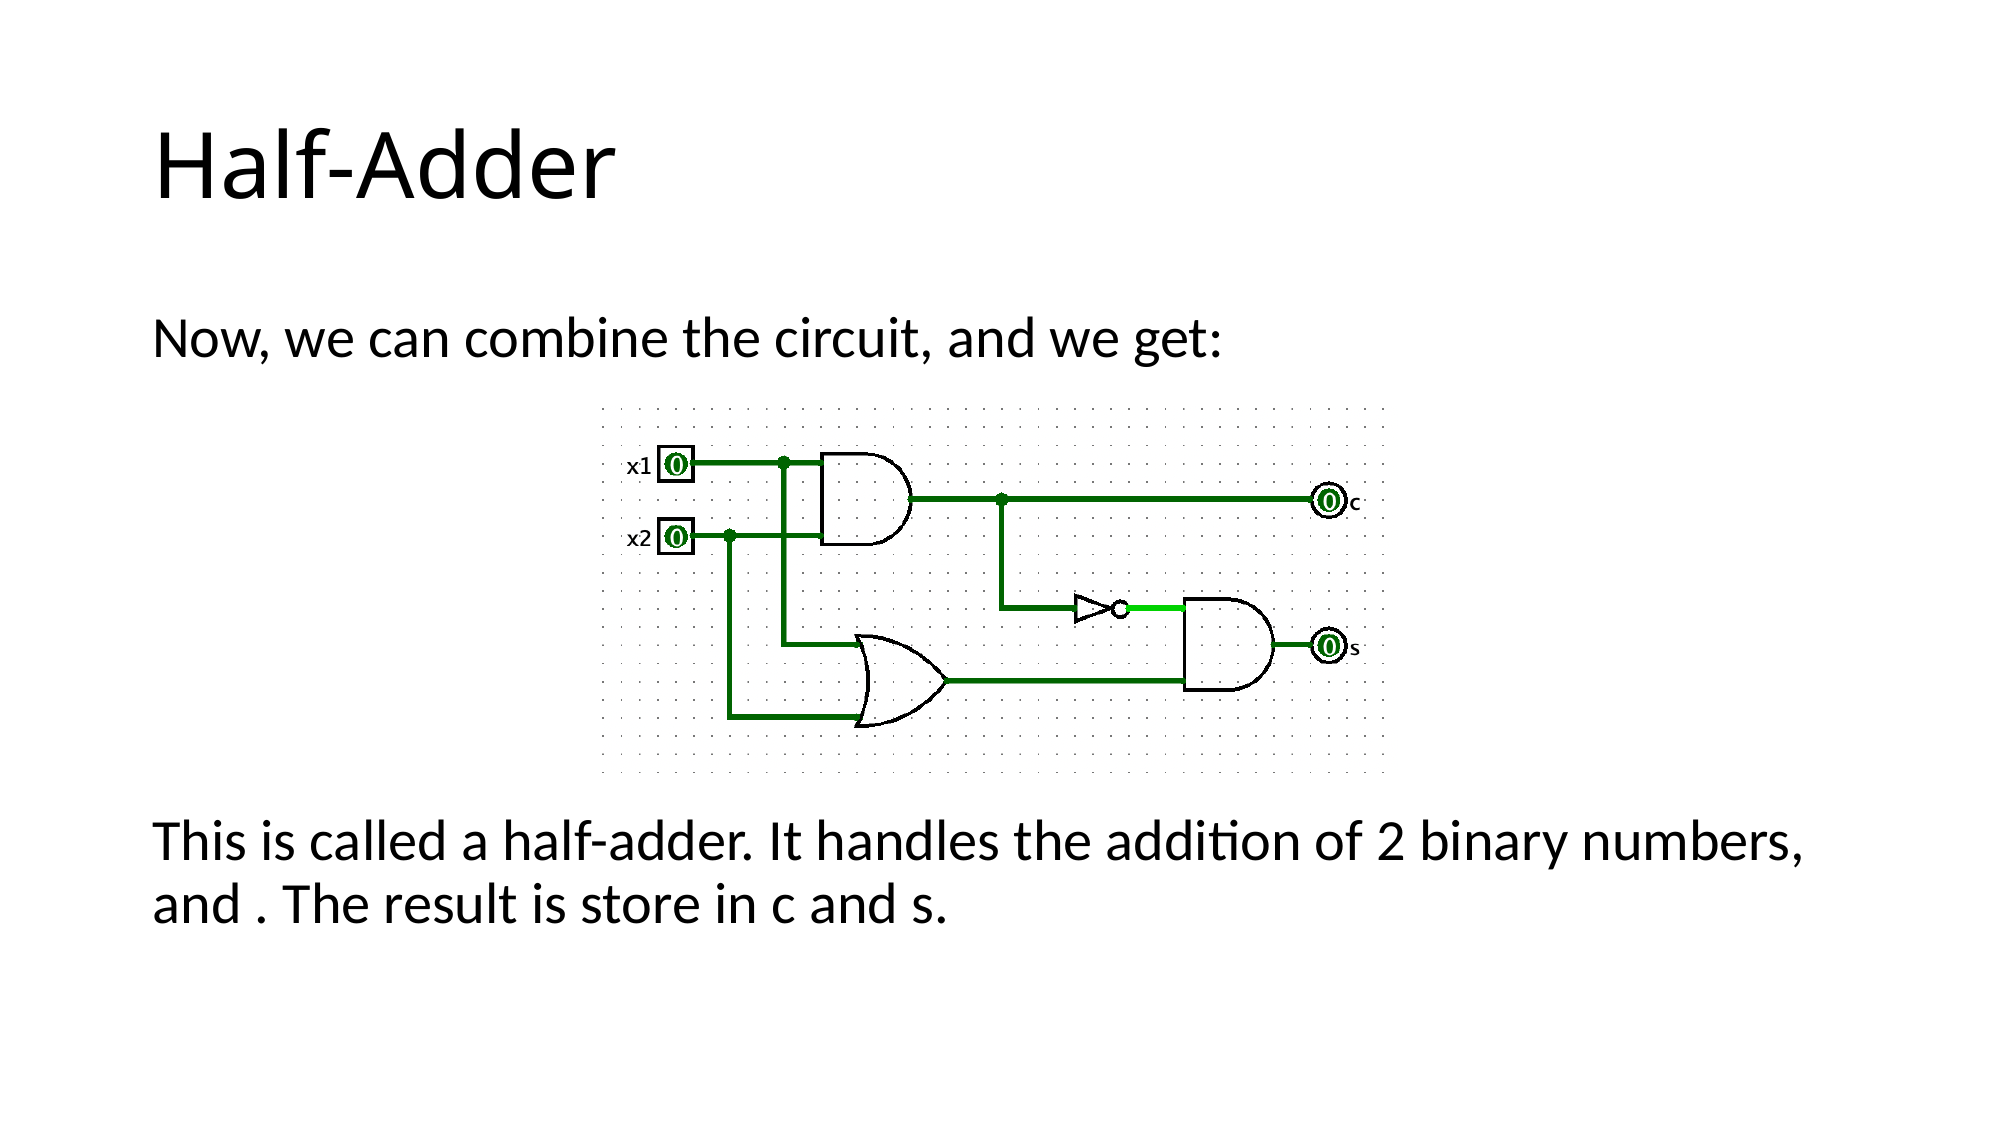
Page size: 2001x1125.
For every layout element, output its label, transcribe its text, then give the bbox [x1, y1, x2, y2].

title Half-Adder [137, 59, 1863, 278]
picture [602, 406, 1398, 773]
